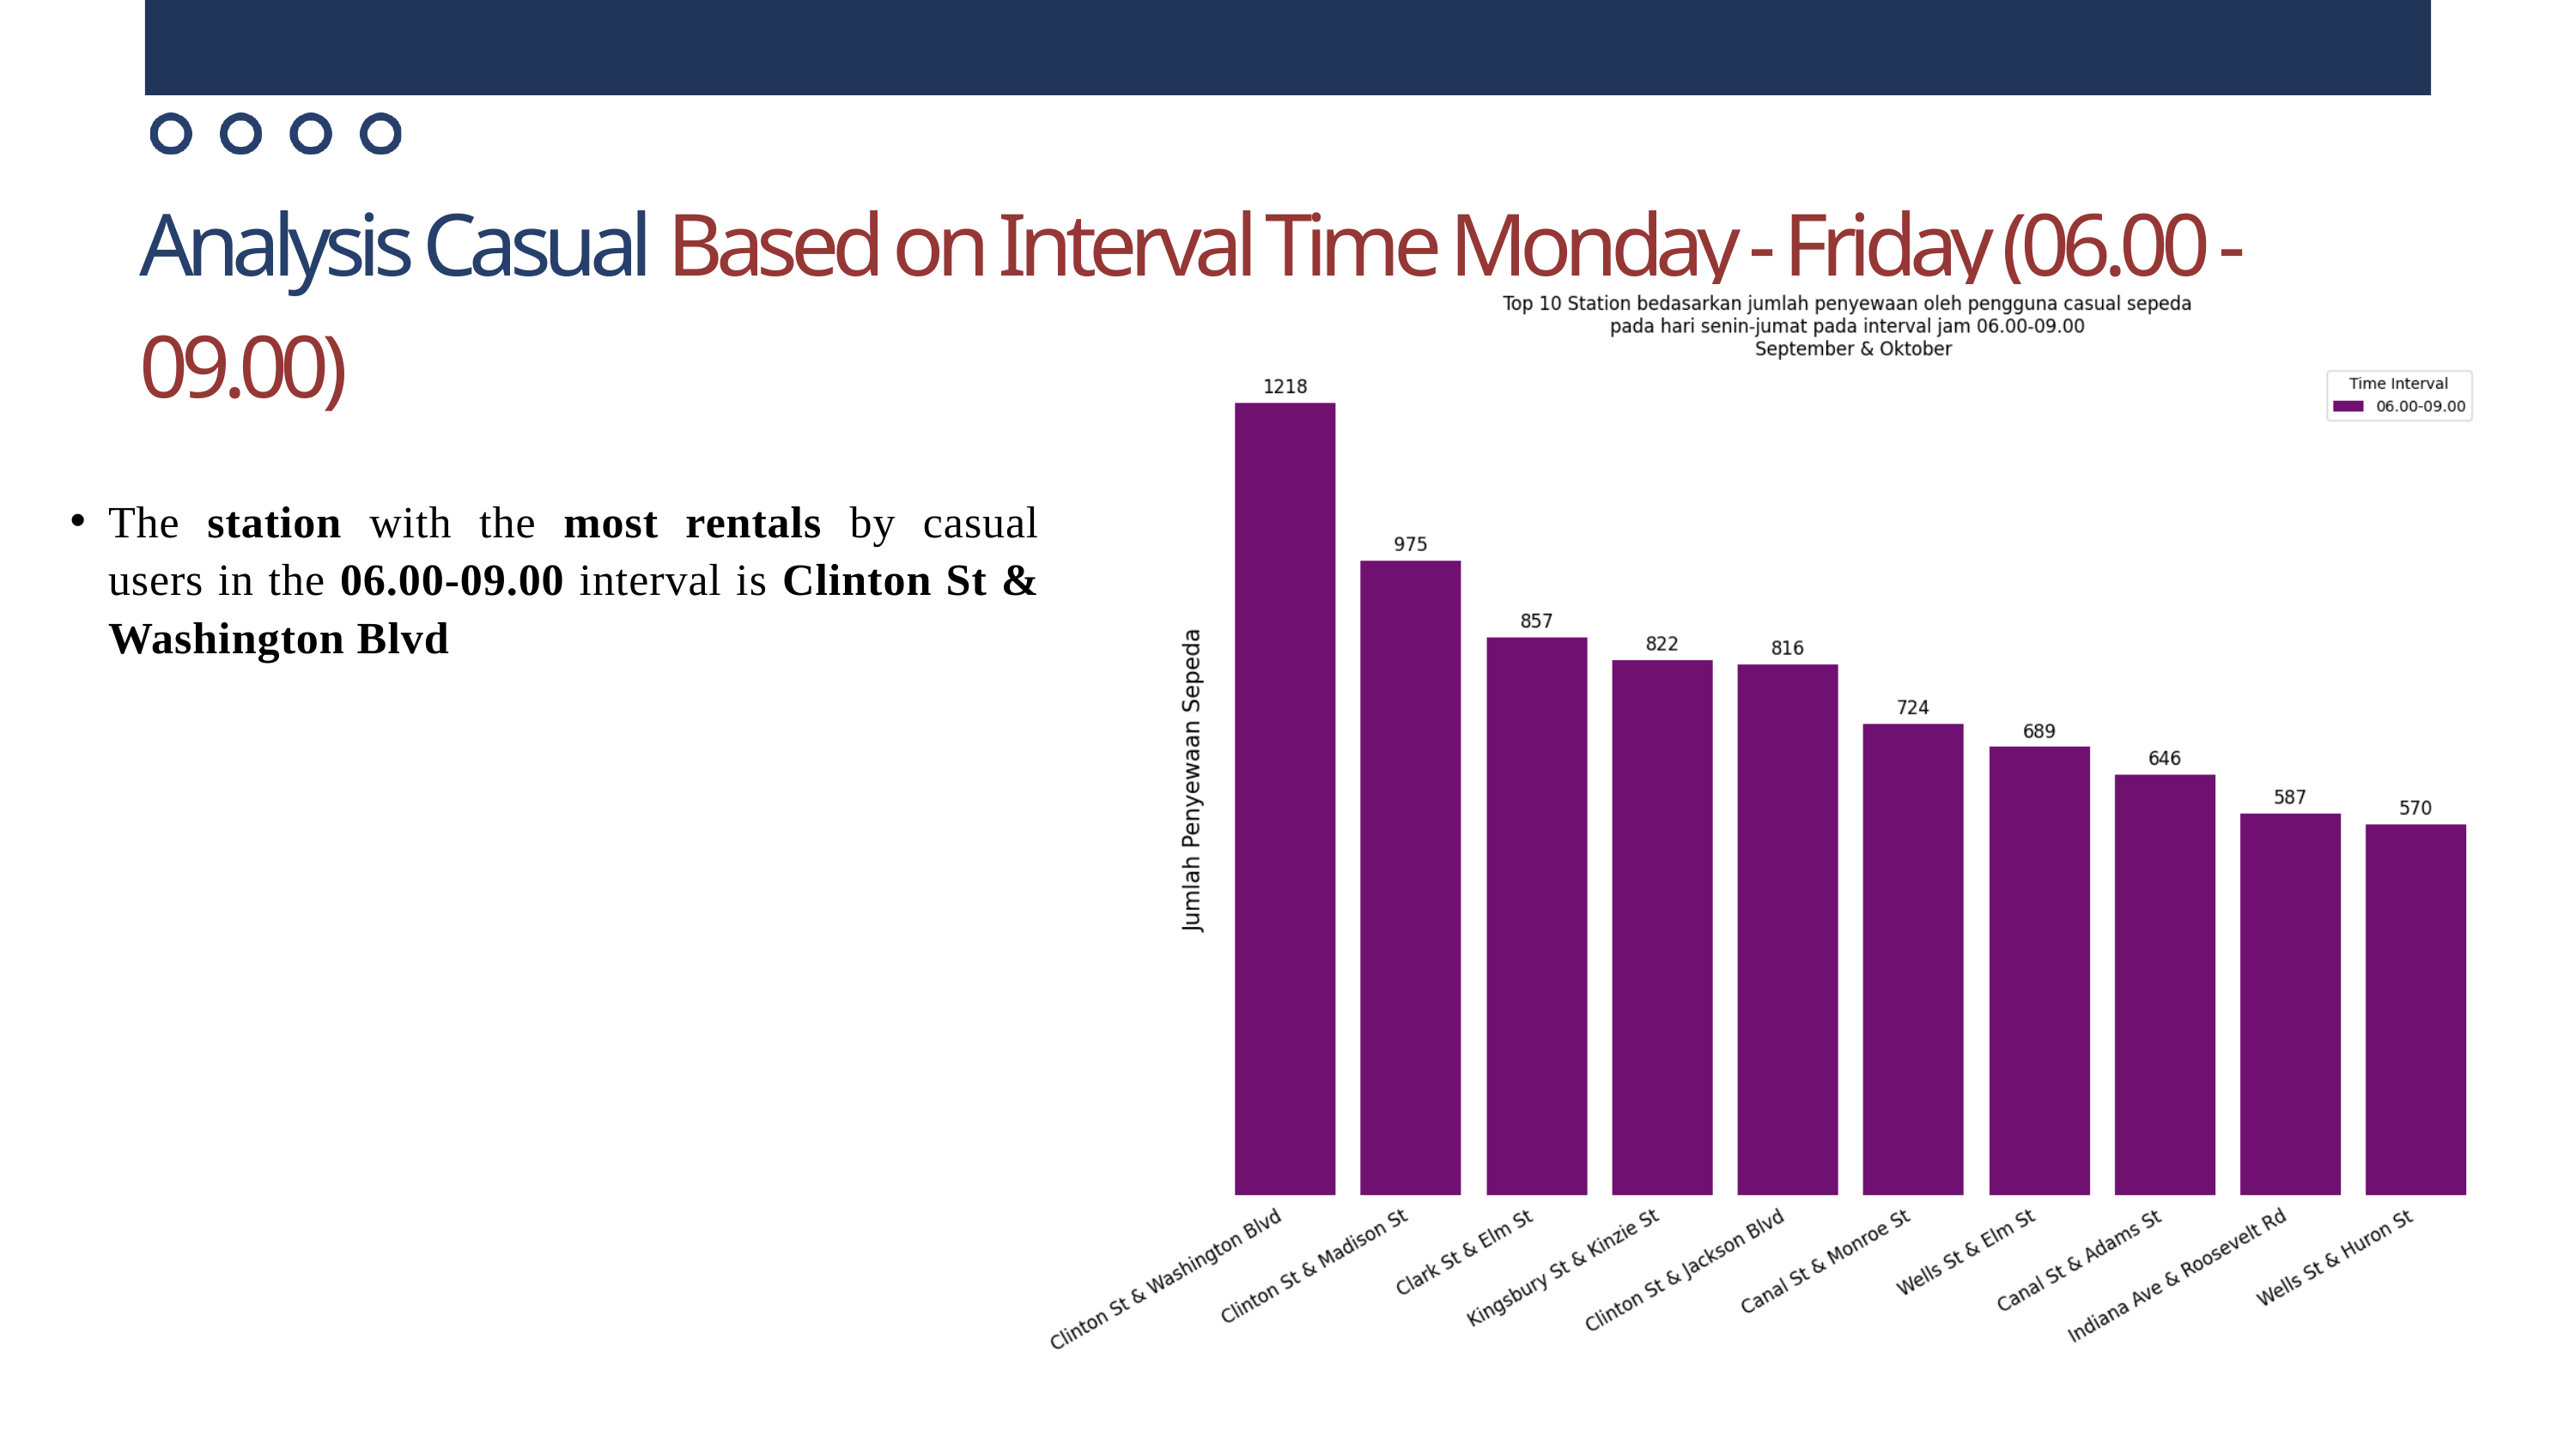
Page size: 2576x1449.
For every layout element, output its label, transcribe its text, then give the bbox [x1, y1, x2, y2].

text_box [149, 112, 402, 155]
text_box The station with the most rentals by casual users in the 06.00-09.00 interval is Clinton St & Washington Blvd [32, 488, 1031, 663]
text_box [144, 0, 2432, 95]
text_box Analysis Casual Based on Interval Time Monday - Friday (06.00 - 09.00) [139, 172, 2383, 488]
picture [1036, 283, 2491, 1366]
